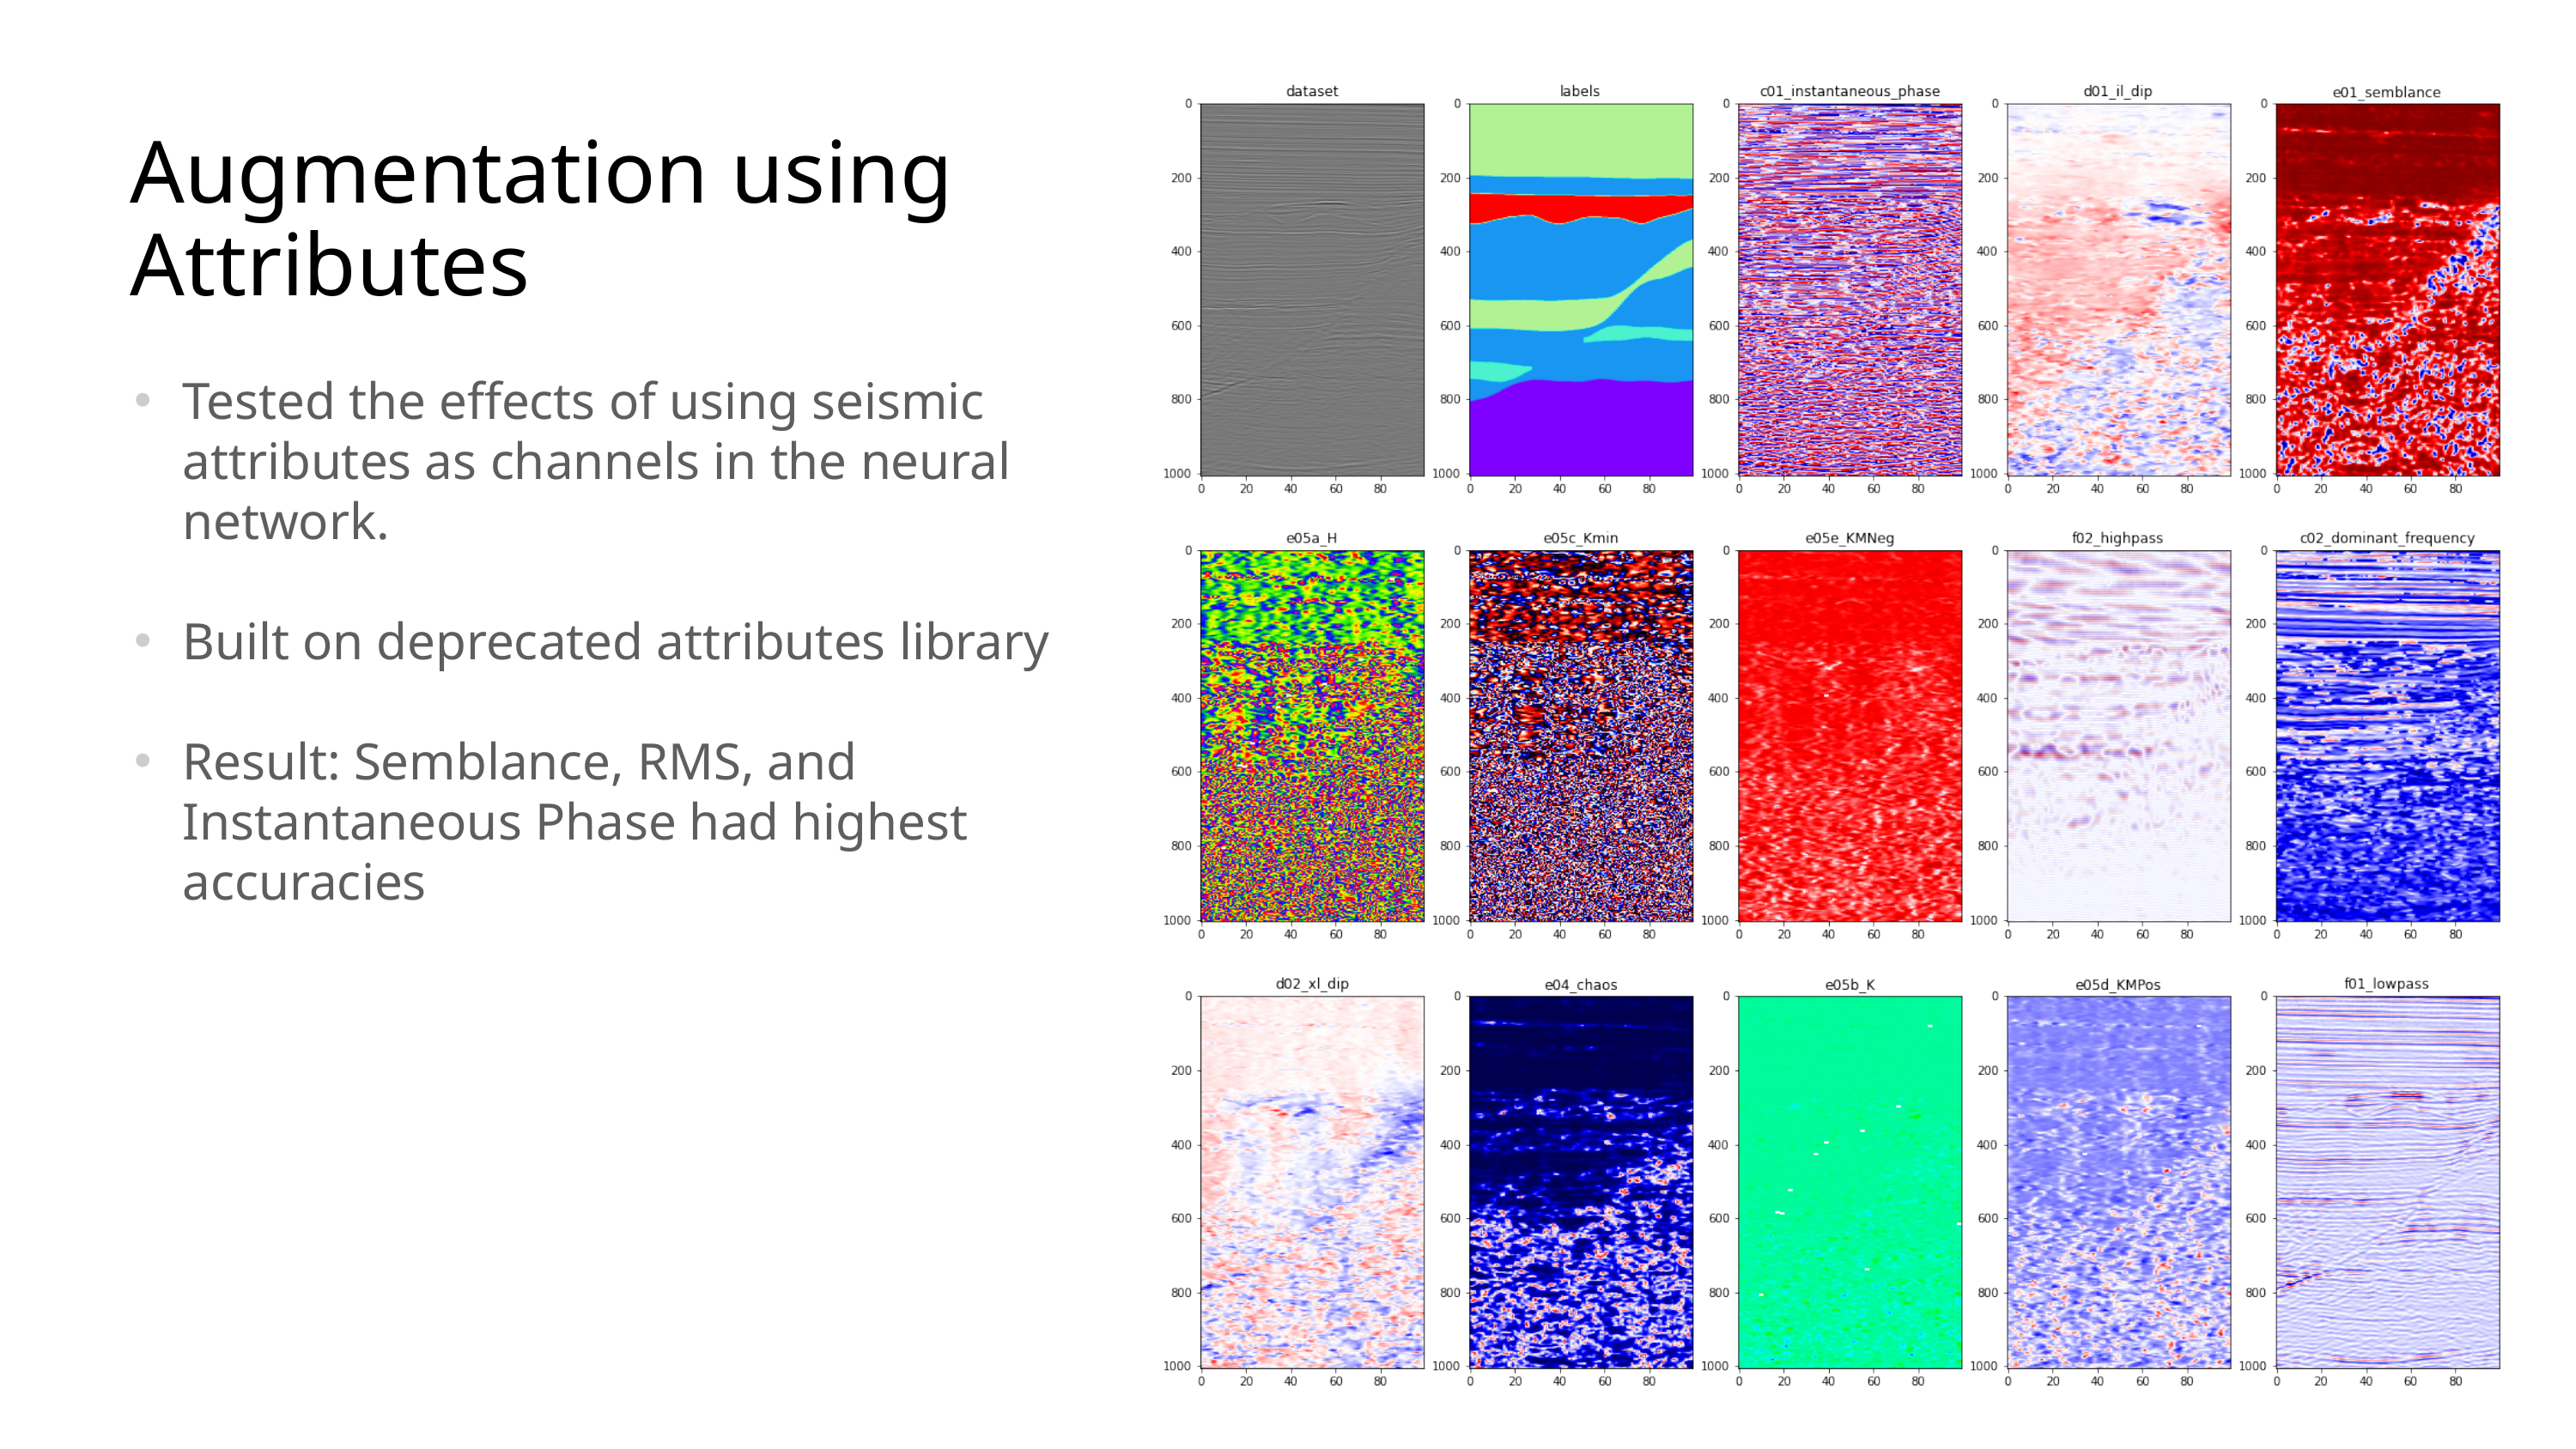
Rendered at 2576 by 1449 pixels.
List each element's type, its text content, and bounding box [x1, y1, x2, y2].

list Tested the effects of using seismic attributes as channels in the neural network. Built on deprecated attributes library Result: Semblance, RMS, and Instantaneous Phase had highest accuracies [121, 363, 1131, 1367]
picture [1143, 82, 2555, 1412]
title Augmentation using Attributes [117, 122, 1138, 262]
